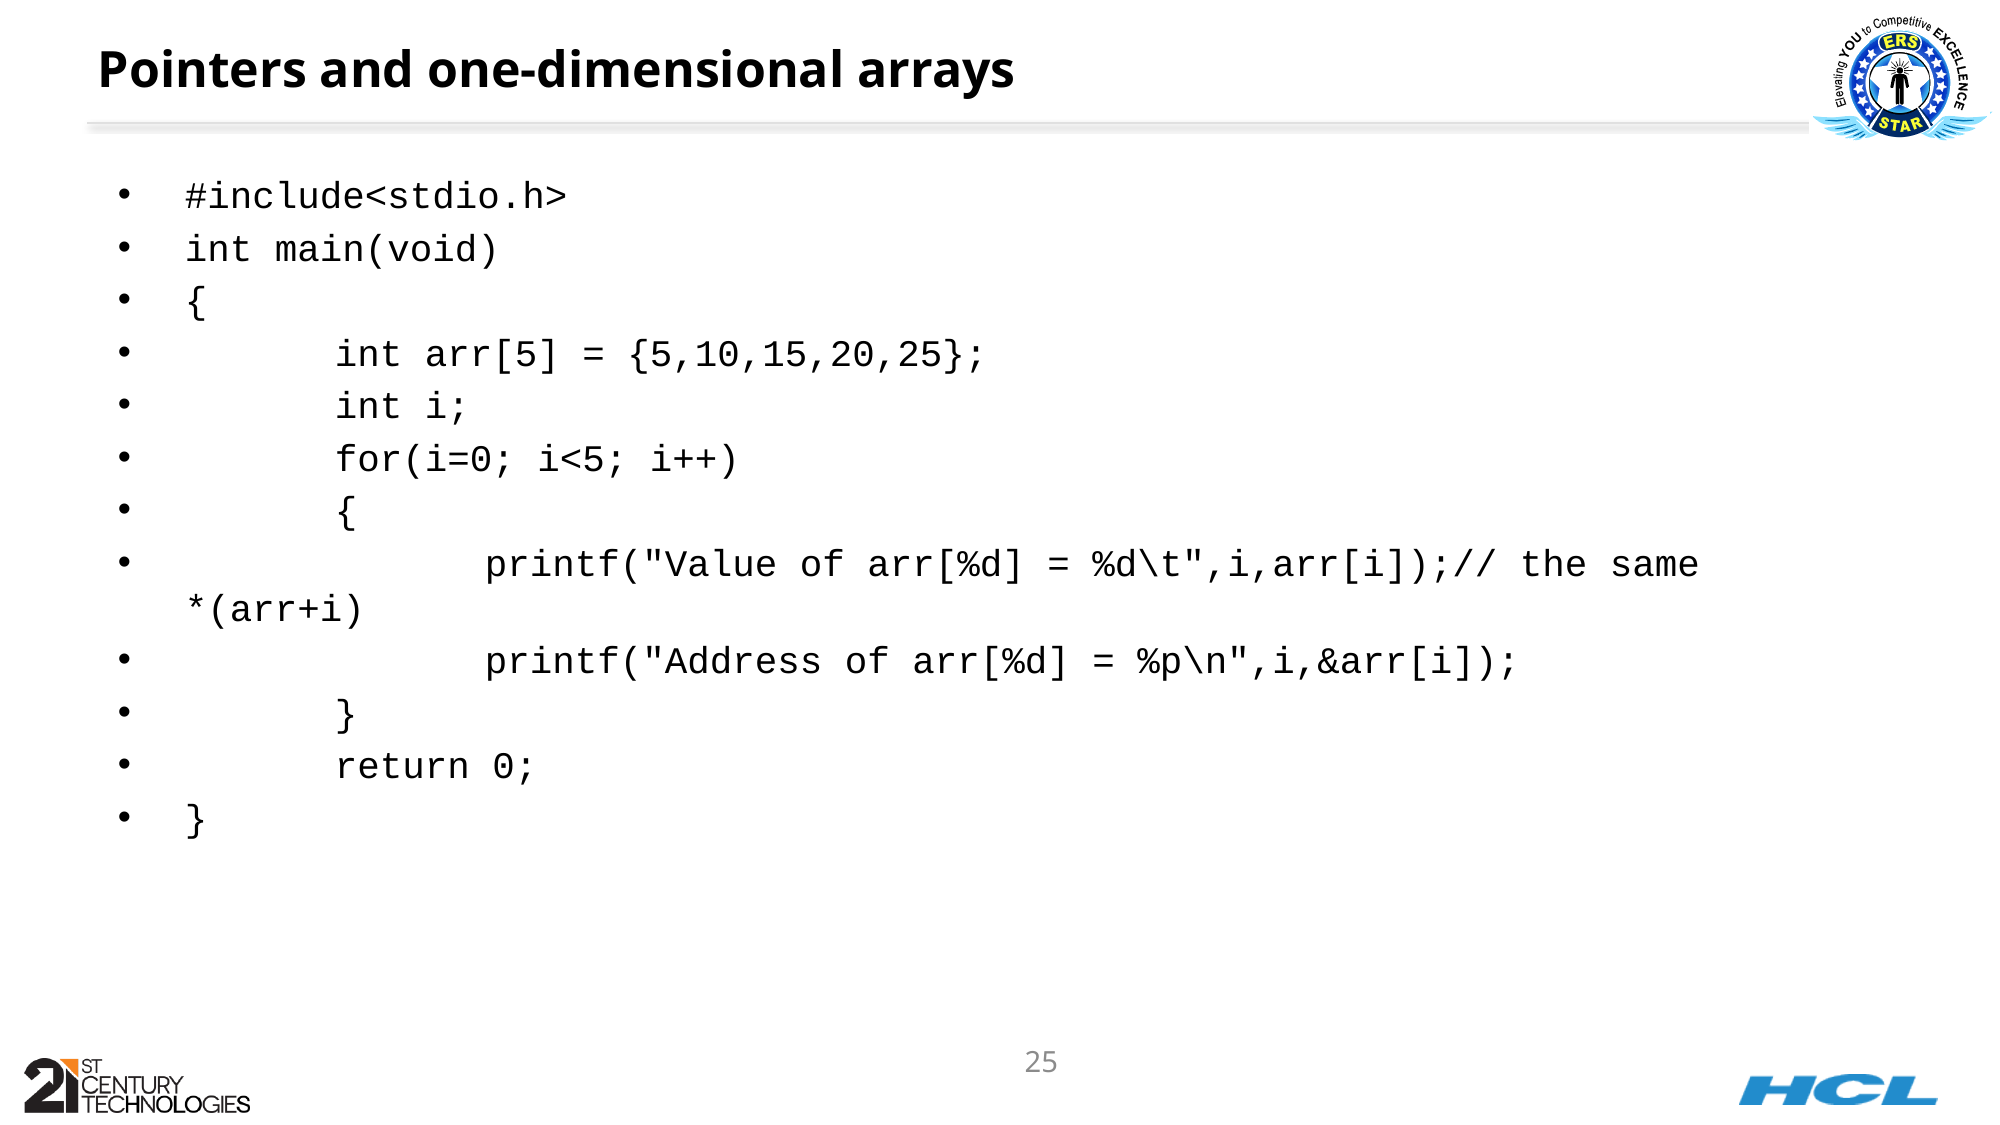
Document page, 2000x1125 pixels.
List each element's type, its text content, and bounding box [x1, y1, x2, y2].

title Pointers and one-dimensional arrays [97, 28, 1638, 107]
picture [1809, 10, 2000, 144]
picture [24, 1058, 250, 1113]
slide_number 25 [808, 1033, 1275, 1094]
picture [1739, 1074, 1938, 1105]
list #include<stdio.h> int main(void) { int arr[5] = {5,10,15,20,25}; int i; for(i=0; i<5; i++) { printf("Value of arr[%d] = %d\t",i,arr[i]);// the same *(arr+i) printf("Address of arr[%d] = %p\n",i,&arr[i]); } return 0; } [99, 162, 1900, 970]
